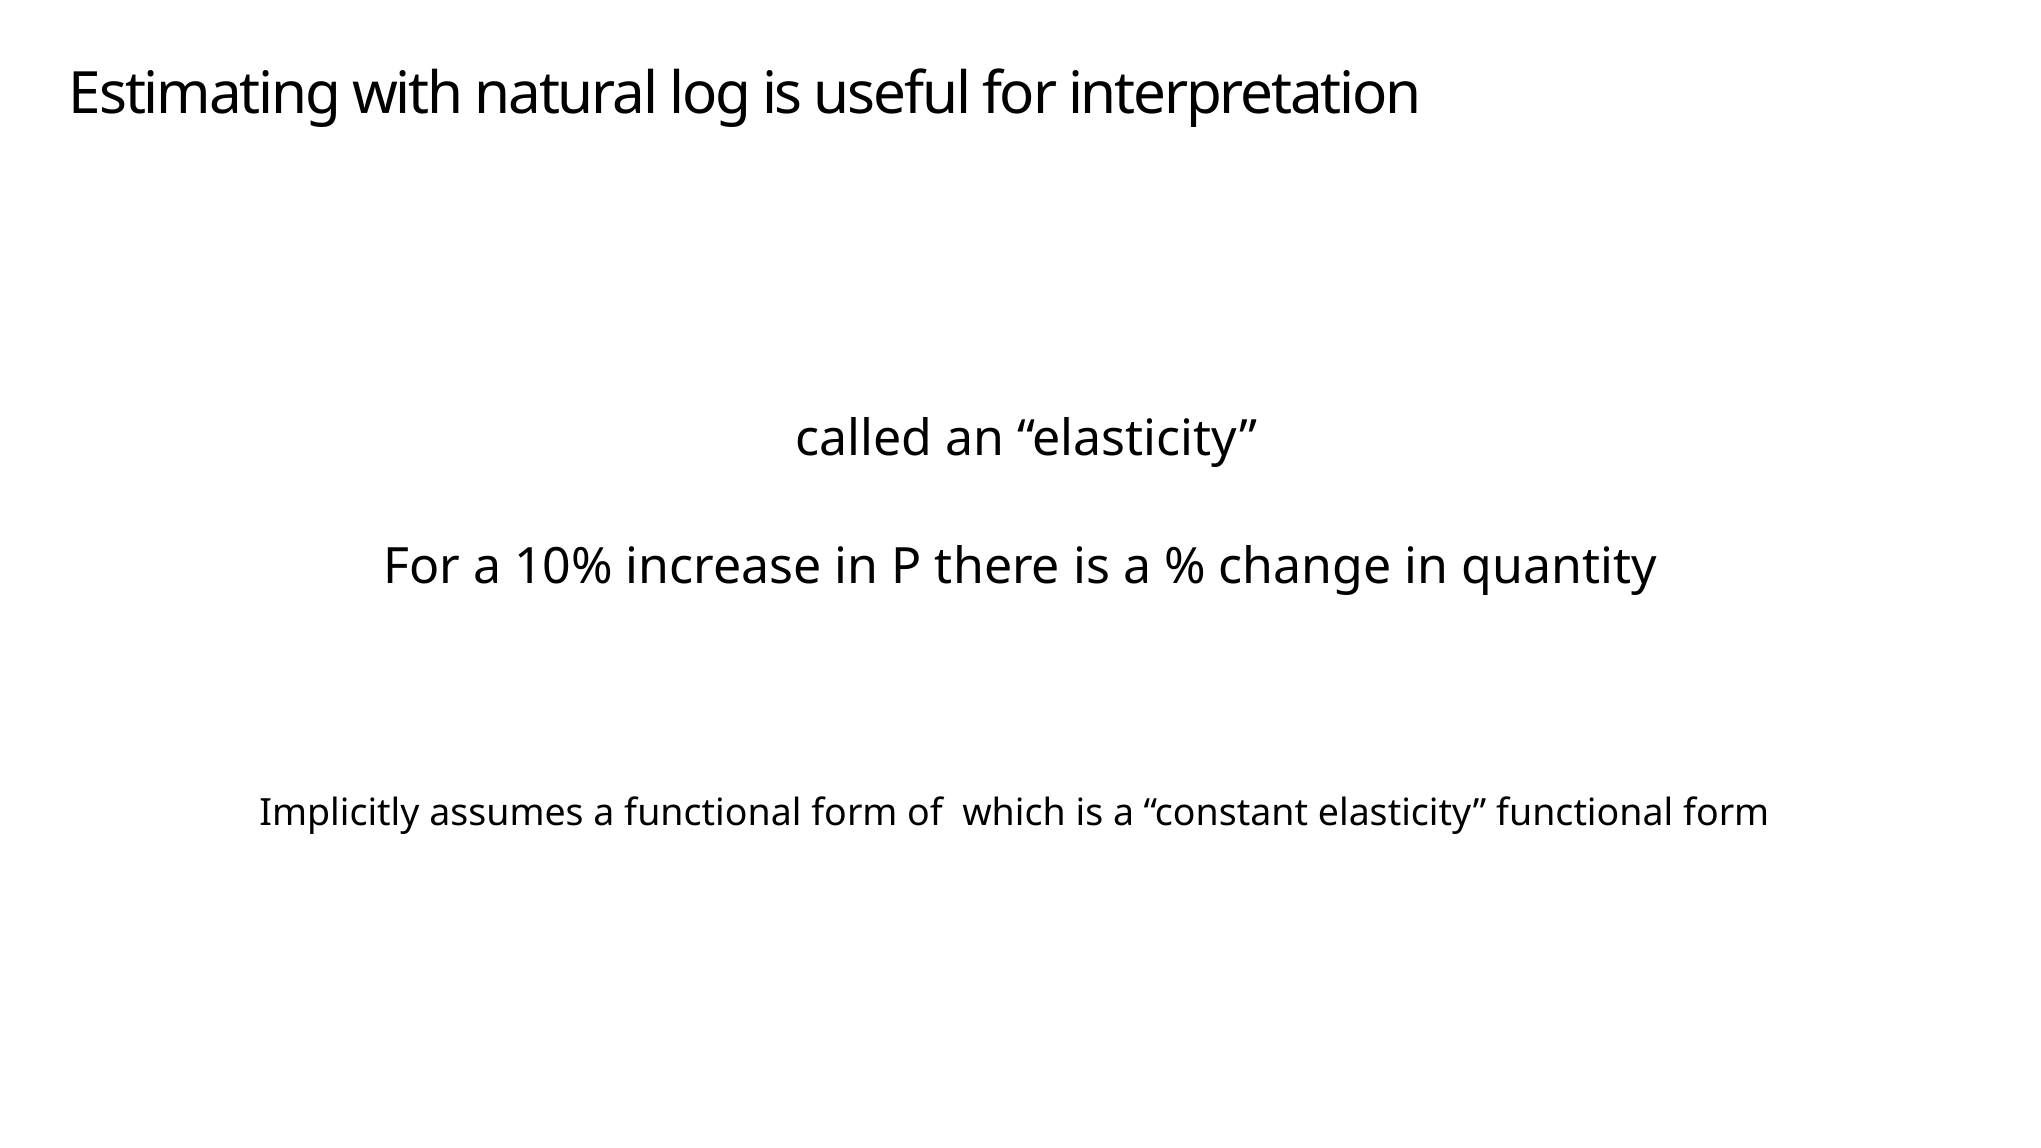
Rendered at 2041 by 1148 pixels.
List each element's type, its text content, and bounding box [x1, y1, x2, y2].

title Estimating with natural log is useful for interpretation [45, 48, 1996, 200]
